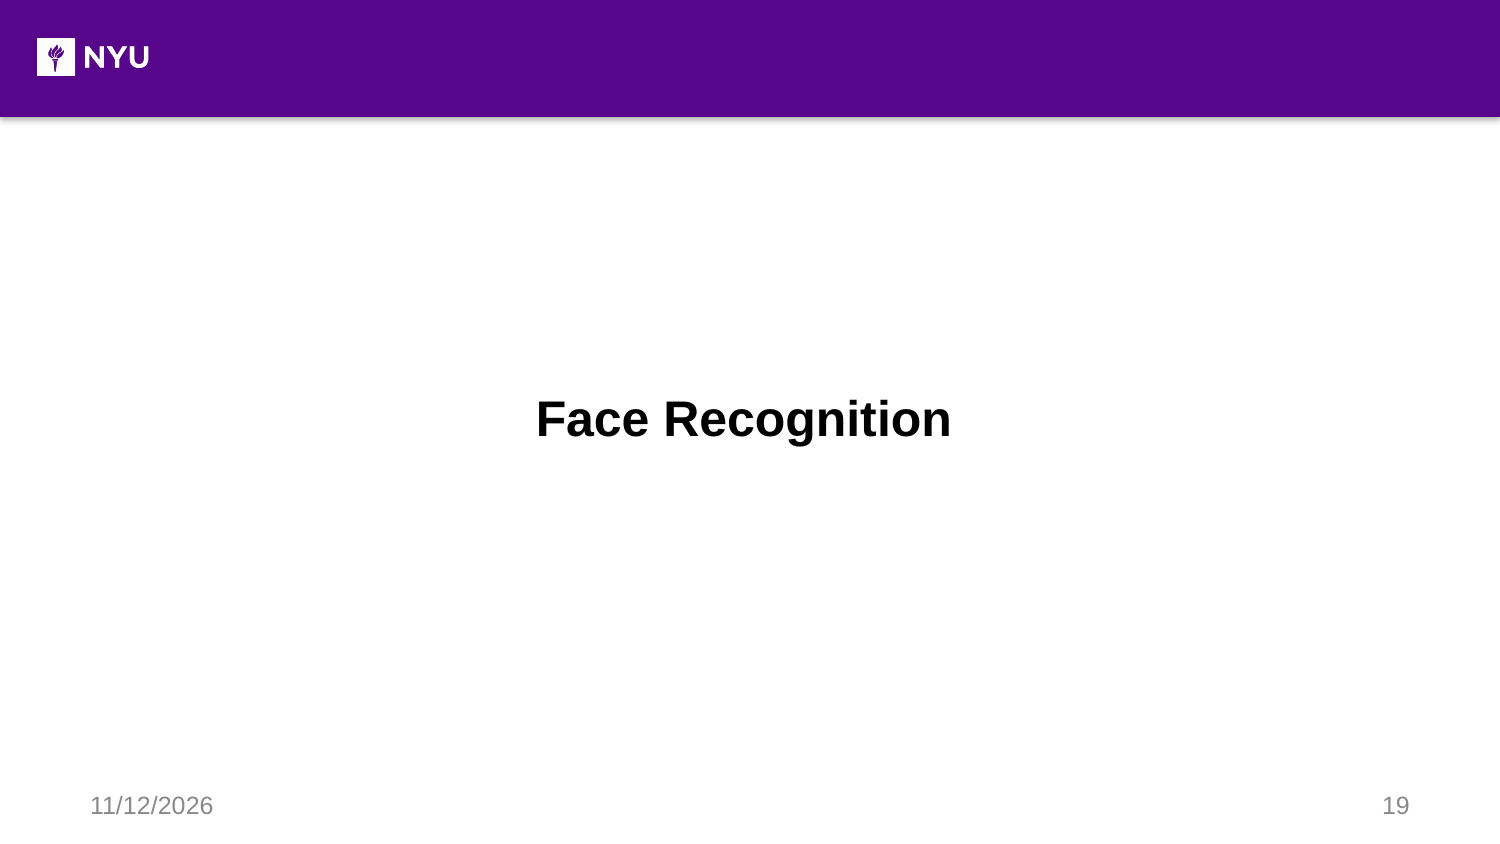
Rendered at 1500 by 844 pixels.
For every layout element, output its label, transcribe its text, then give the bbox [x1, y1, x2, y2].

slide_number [75, 782, 425, 828]
text_box Face Recognition [521, 378, 1182, 454]
picture [37, 38, 149, 76]
slide_number 19 [1074, 782, 1425, 828]
